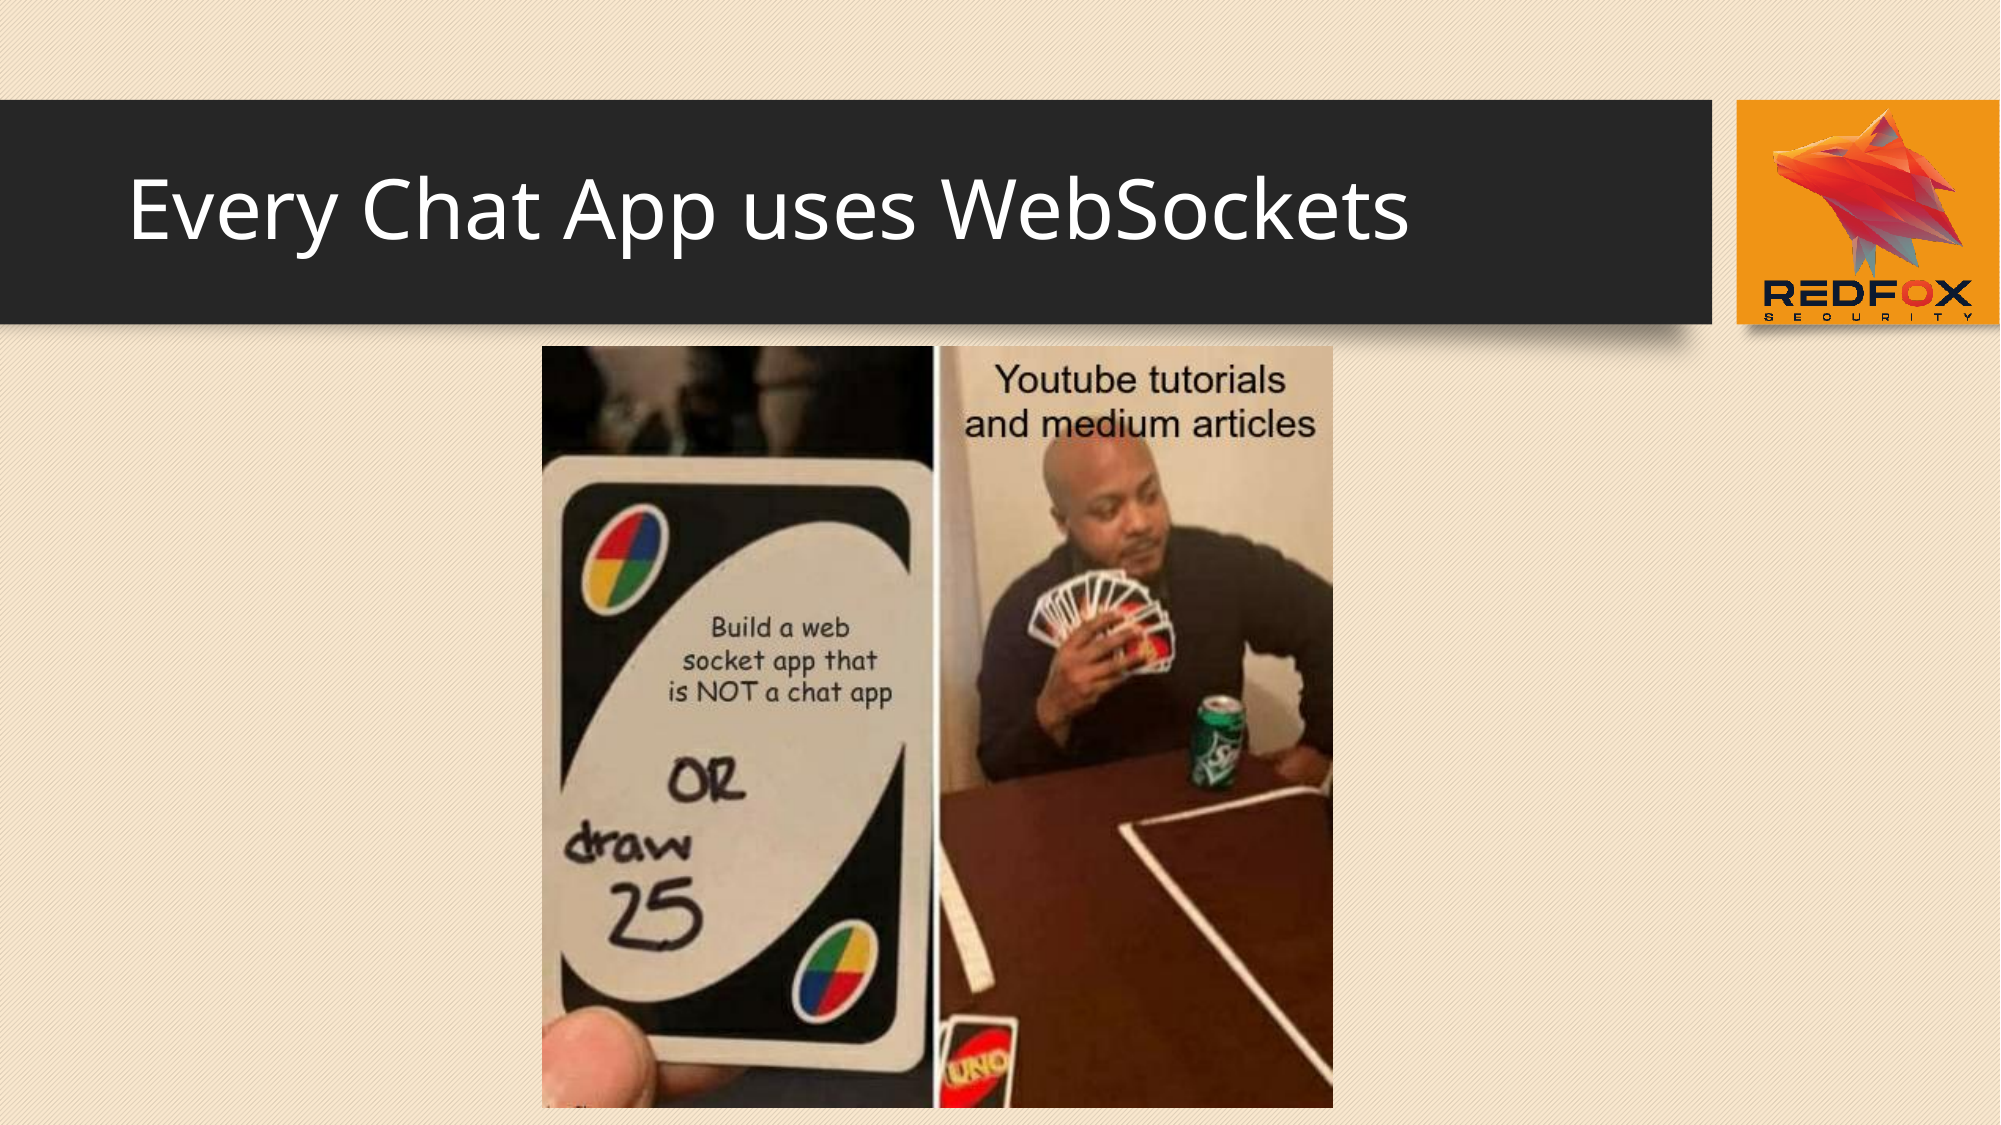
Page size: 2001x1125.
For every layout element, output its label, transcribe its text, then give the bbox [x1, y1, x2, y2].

title Every Chat App uses WebSockets [111, 123, 1689, 301]
picture [1736, 100, 2000, 347]
picture [0, 325, 1713, 1108]
